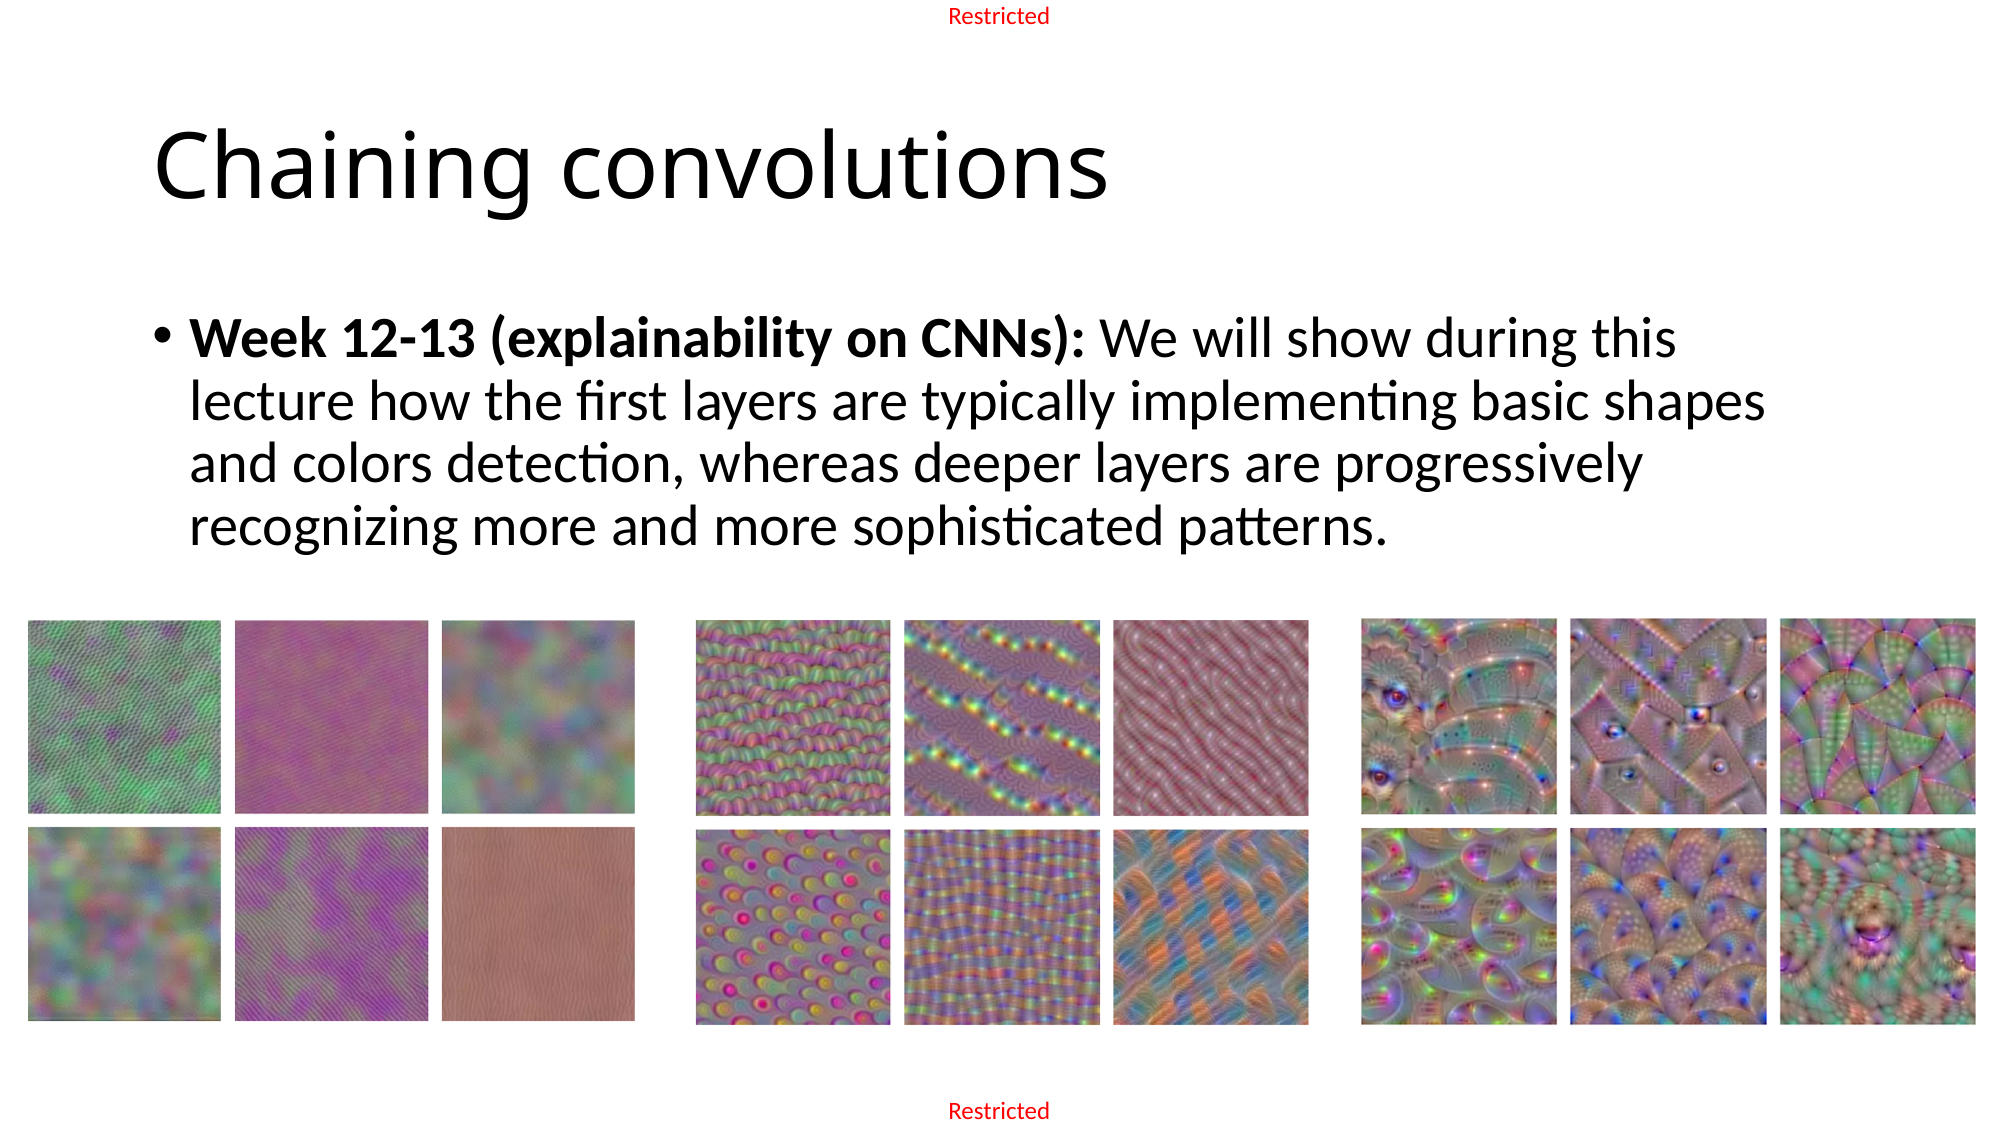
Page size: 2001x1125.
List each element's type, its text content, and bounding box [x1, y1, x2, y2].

picture [689, 613, 1311, 1028]
title Chaining convolutions [137, 59, 1863, 278]
list Week 12-13 (explainability on CNNs): We will show during this lecture how the first layers are typically implementing basic shapes and colors detection, whereas deeper layers are progressively recognizing more and more sophisticated patterns. [137, 299, 1863, 1014]
picture [1355, 613, 1982, 1028]
picture [19, 610, 647, 1025]
